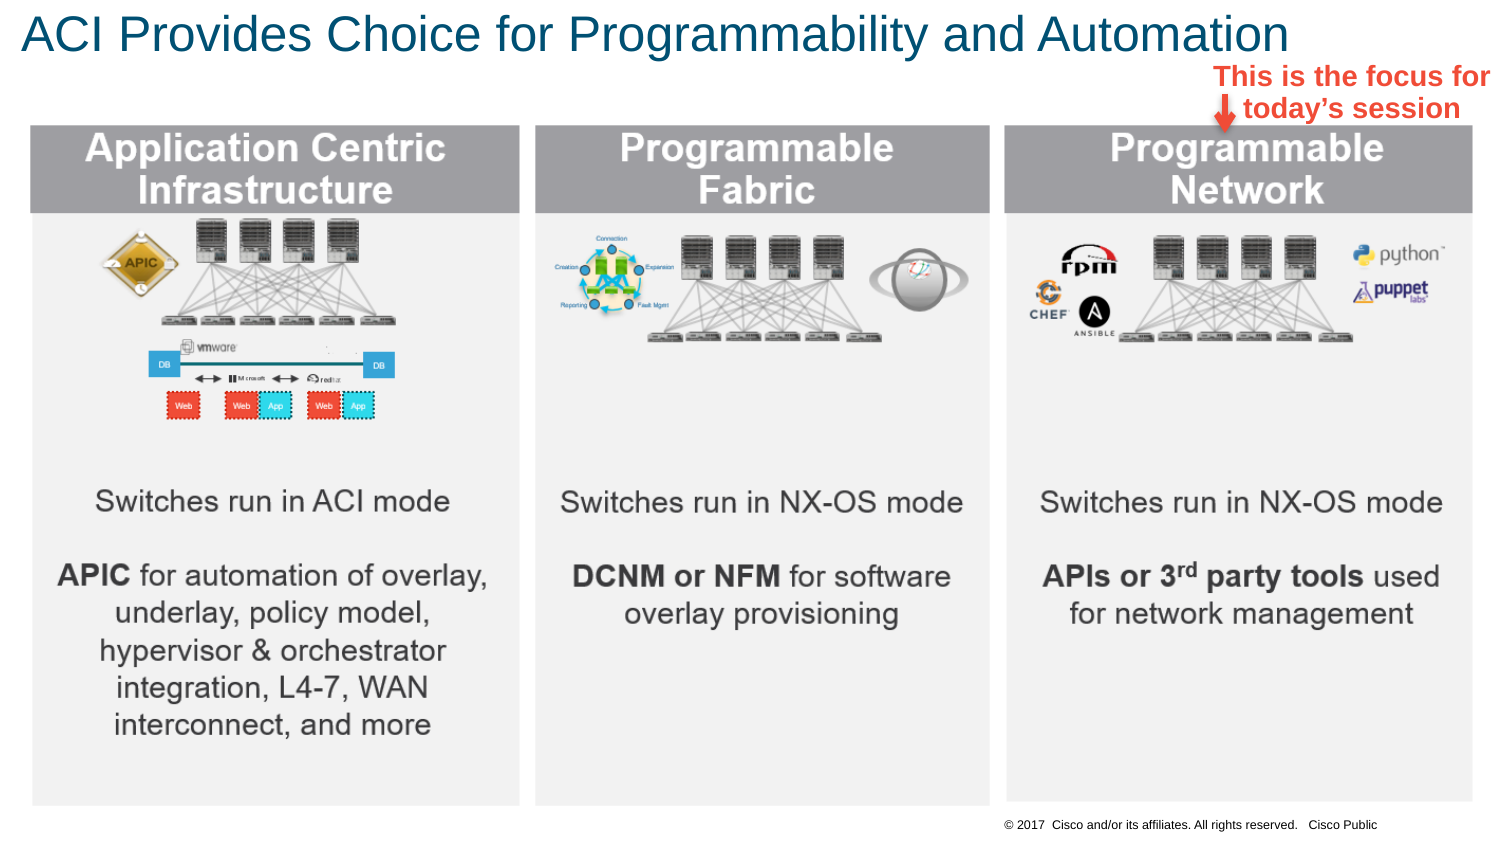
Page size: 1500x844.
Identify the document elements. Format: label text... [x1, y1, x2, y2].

text_box ACI Provides Choice for Programmability and Automation [11, 0, 1408, 67]
picture [24, 119, 1481, 810]
text_box This is the focus for today’s session [1198, 54, 1500, 132]
